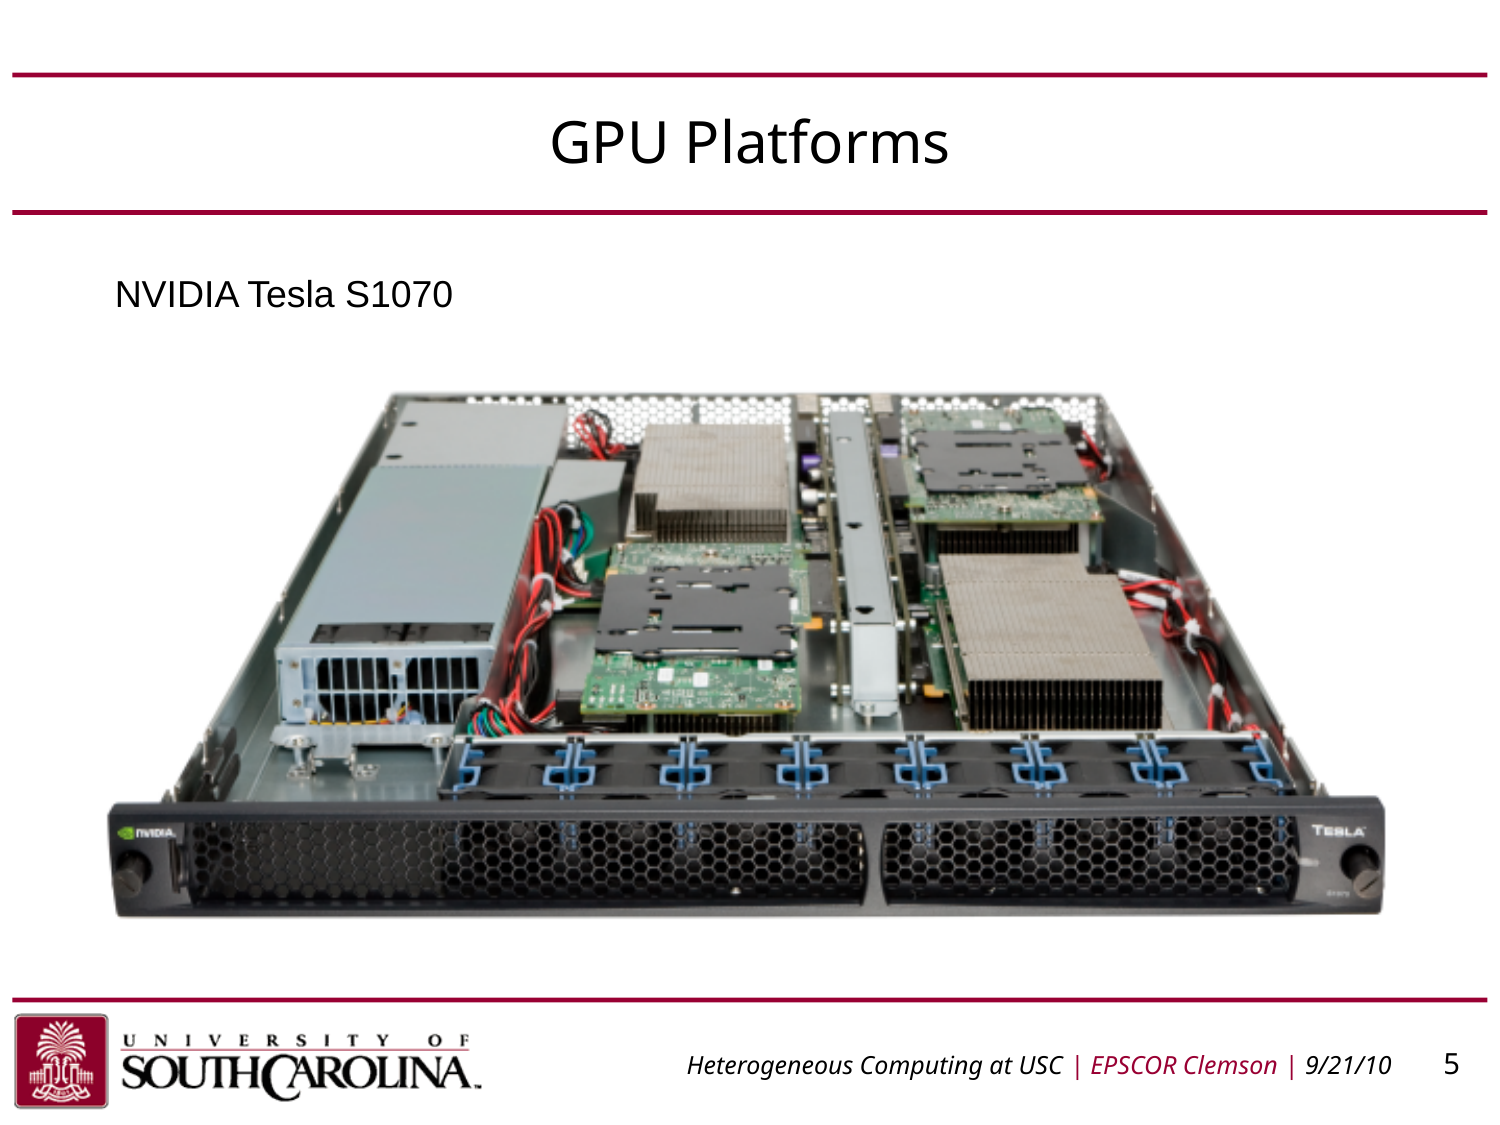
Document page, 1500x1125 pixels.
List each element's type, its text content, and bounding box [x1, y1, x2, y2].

title GPU Platforms [74, 74, 1426, 206]
text_box NVIDIA Tesla S1070 [99, 262, 650, 323]
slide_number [462, 1037, 1476, 1088]
picture [87, 358, 1421, 963]
picture [12, 1012, 488, 1112]
